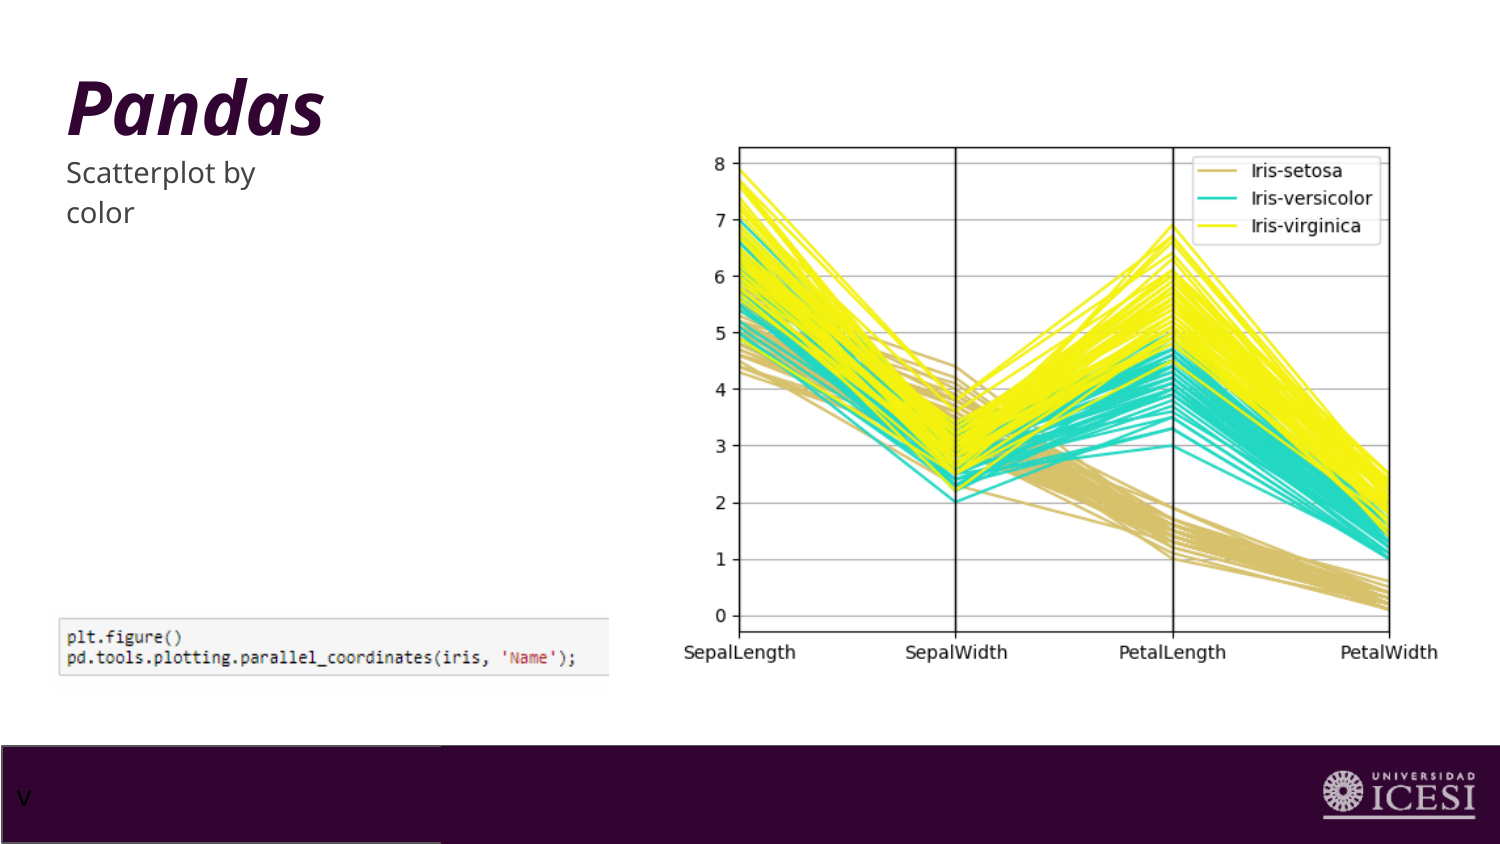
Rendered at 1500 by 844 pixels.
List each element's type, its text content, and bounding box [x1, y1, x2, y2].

text_box Scatterplot by color [51, 164, 335, 216]
picture [50, 606, 610, 692]
picture [634, 71, 1474, 701]
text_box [1, 745, 1500, 844]
title Pandas [51, 59, 1449, 153]
